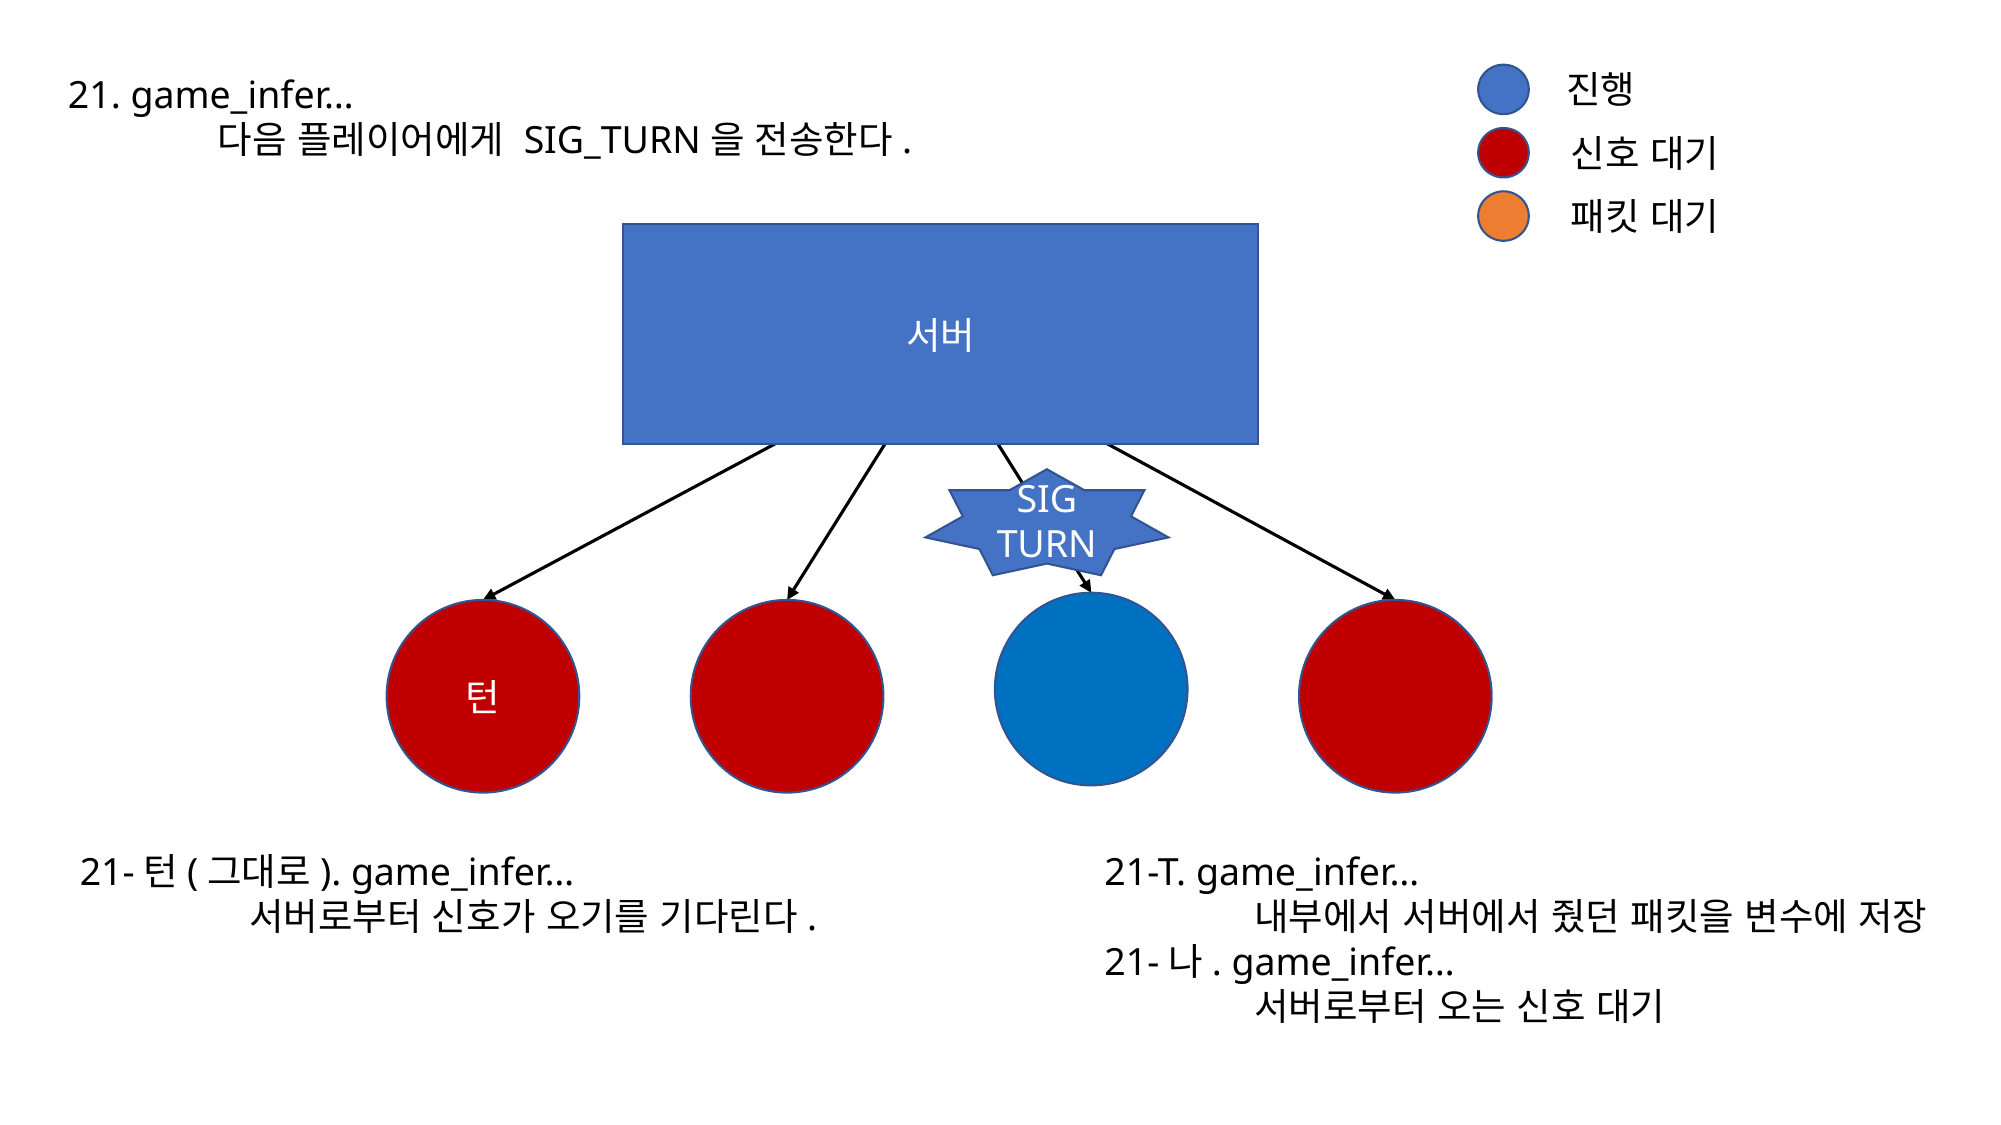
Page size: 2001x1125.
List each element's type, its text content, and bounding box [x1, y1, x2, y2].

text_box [482, 353, 941, 600]
text_box [689, 600, 885, 794]
text_box [1477, 63, 1530, 116]
text_box 서버 [622, 223, 1259, 353]
text_box 진행 [1551, 59, 1650, 119]
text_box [941, 353, 1396, 600]
text_box [1298, 598, 1493, 794]
text_box 패킷 대기 [1556, 185, 1735, 246]
text_box 신호 대기 [1556, 122, 1735, 183]
text_box [993, 600, 1189, 787]
text_box 21-턴(그대로). game_infer… 서버로부터 신호가 오기를 기다린다. [64, 840, 833, 945]
text_box 턴 [385, 598, 581, 794]
text_box 21-T. game_infer… 내부에서 서버에서 줬던 패킷을 변수에 저장 21-나. game_infer… 서버로부터 오는 신호 대기 [1089, 840, 1954, 1035]
text_box [1477, 126, 1530, 179]
text_box [1477, 190, 1530, 242]
text_box 21. game_infer… 다음 플레이어에게 SIG_TURN을 전송한다. [53, 63, 927, 168]
